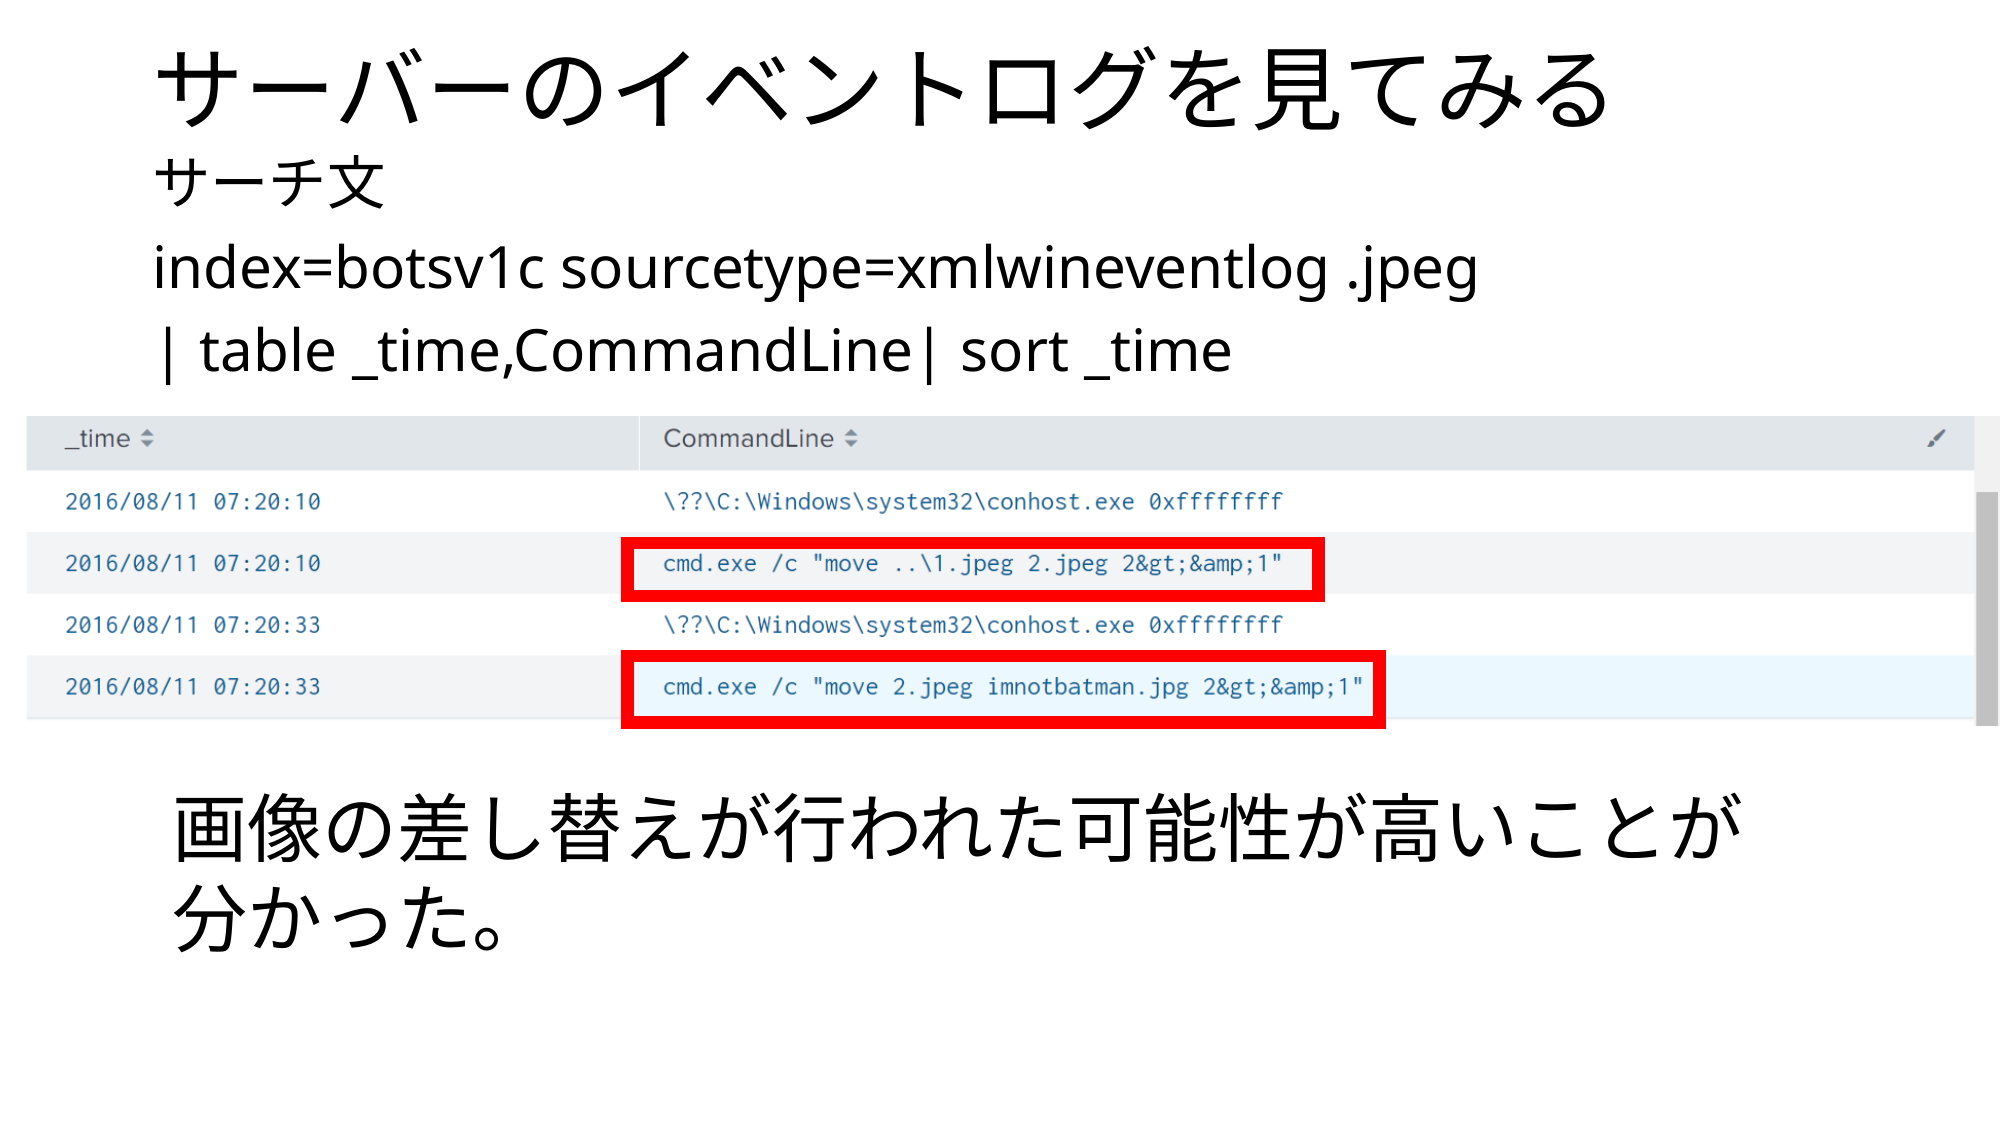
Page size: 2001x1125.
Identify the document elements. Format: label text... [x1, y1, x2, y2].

text_box 画像の差し替えが行われた可能性が高いことが分かった。 [157, 774, 1793, 969]
picture [26, 416, 2000, 726]
title サーバーのイベントログを見てみる [137, 0, 1863, 146]
list サーチ文 index=botsv1c sourcetype=xmlwineventlog .jpeg | table _time,CommandLine| sort _time [137, 726, 1863, 861]
list サーチ文 index=botsv1c sourcetype=xmlwineventlog .jpeg | table _time,CommandLine| sort _time [137, 146, 1863, 416]
